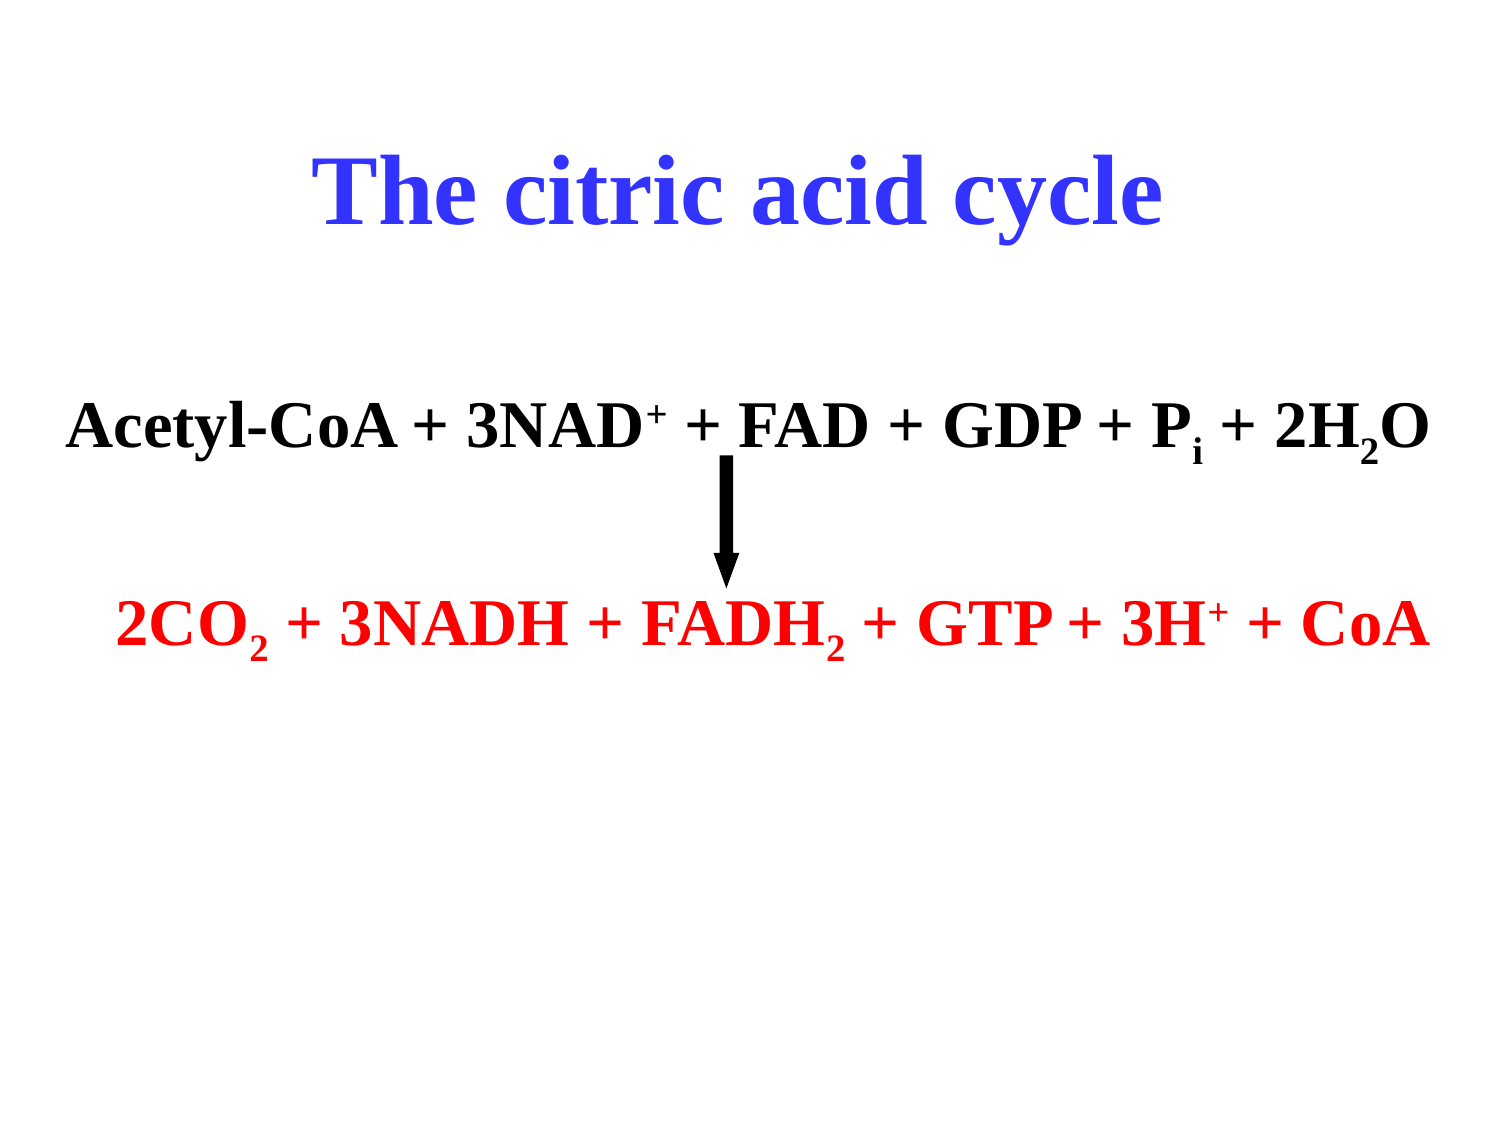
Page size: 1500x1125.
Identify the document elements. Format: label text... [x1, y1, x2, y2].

title The citric acid cycle [6, 90, 1470, 279]
list Acetyl-CoA + 3NAD+ + FAD + GDP + Pi + 2H2O 2CO2 + 3NADH + FADH2 + GTP + 3H+ + CoA [0, 373, 1500, 859]
text_box [714, 456, 739, 587]
